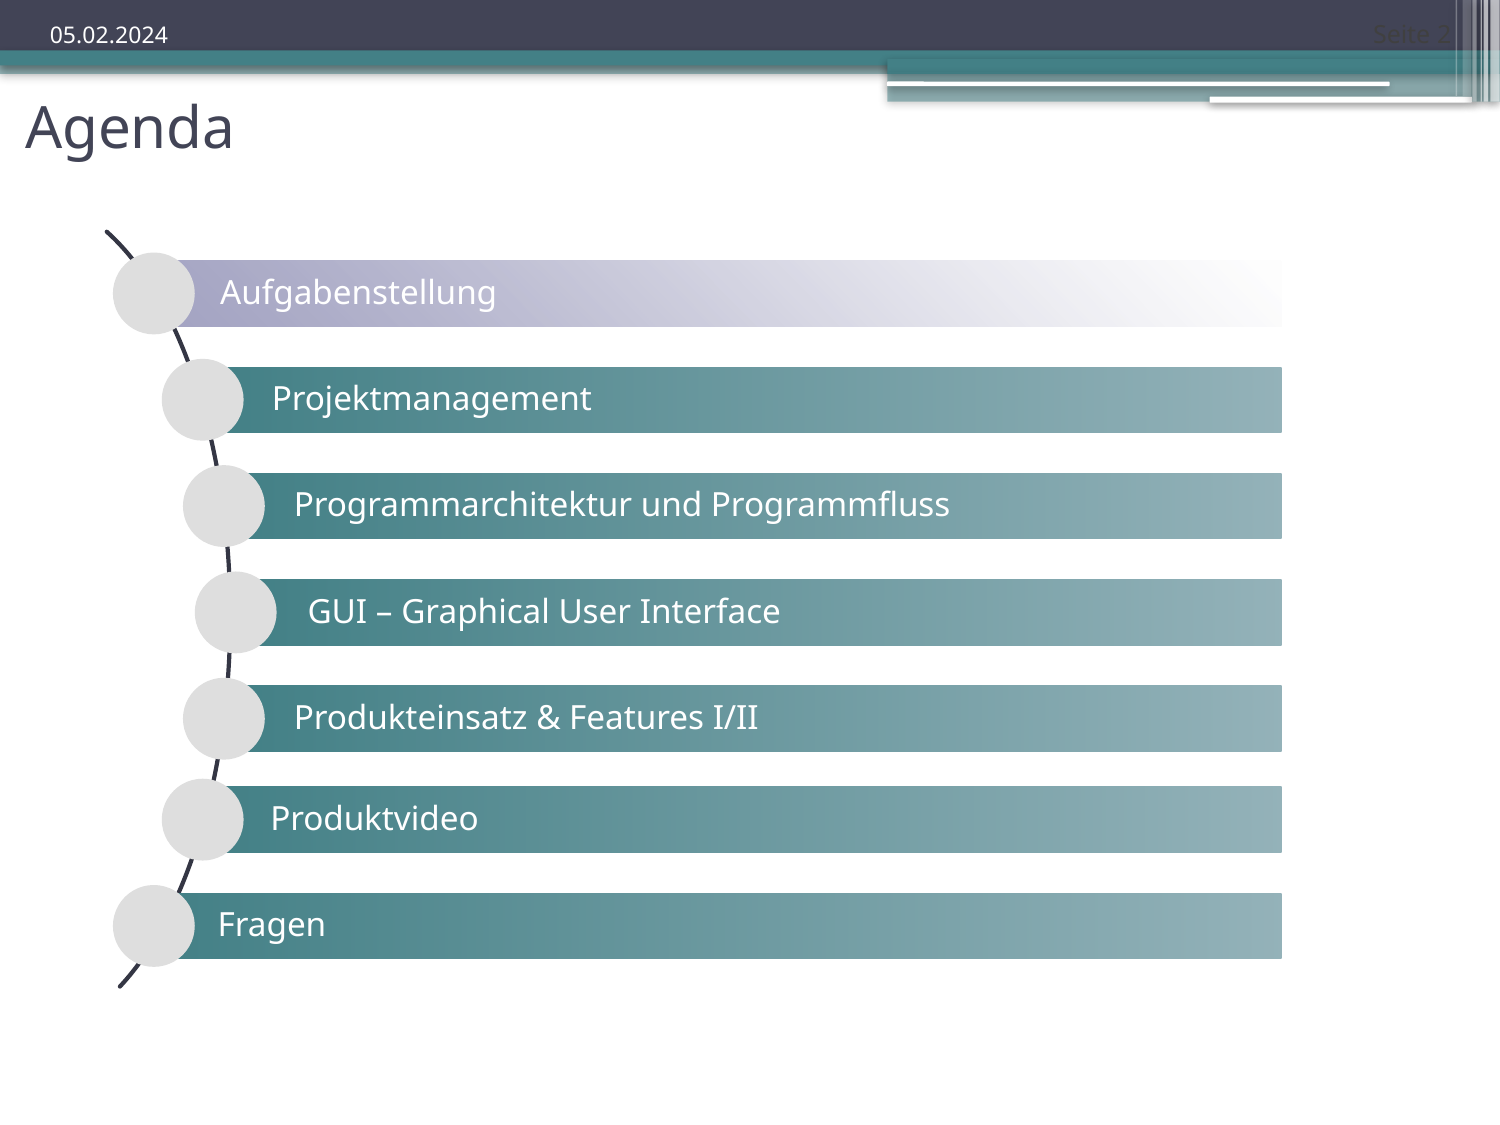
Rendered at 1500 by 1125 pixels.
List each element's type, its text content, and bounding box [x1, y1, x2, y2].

slide_number Seite 2 [1198, 0, 1466, 61]
text_box [105, 230, 133, 259]
text_box Agenda [10, 78, 1361, 173]
text_box [182, 677, 246, 760]
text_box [255, 579, 1282, 646]
text_box [161, 358, 225, 441]
text_box [118, 964, 140, 988]
text_box [112, 252, 174, 335]
text_box [194, 571, 257, 654]
text_box [112, 885, 174, 967]
text_box [226, 653, 231, 678]
text_box [225, 547, 231, 572]
text_box [178, 859, 194, 890]
text_box [176, 337, 190, 361]
text_box [209, 440, 219, 466]
text_box [182, 465, 245, 547]
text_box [241, 685, 1282, 752]
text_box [241, 473, 1282, 540]
text_box [212, 759, 220, 780]
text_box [165, 893, 1282, 959]
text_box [219, 366, 1282, 433]
text_box [161, 778, 223, 861]
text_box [168, 260, 1282, 327]
text_box 05.02.2024 [10, 0, 183, 56]
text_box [218, 786, 1282, 853]
